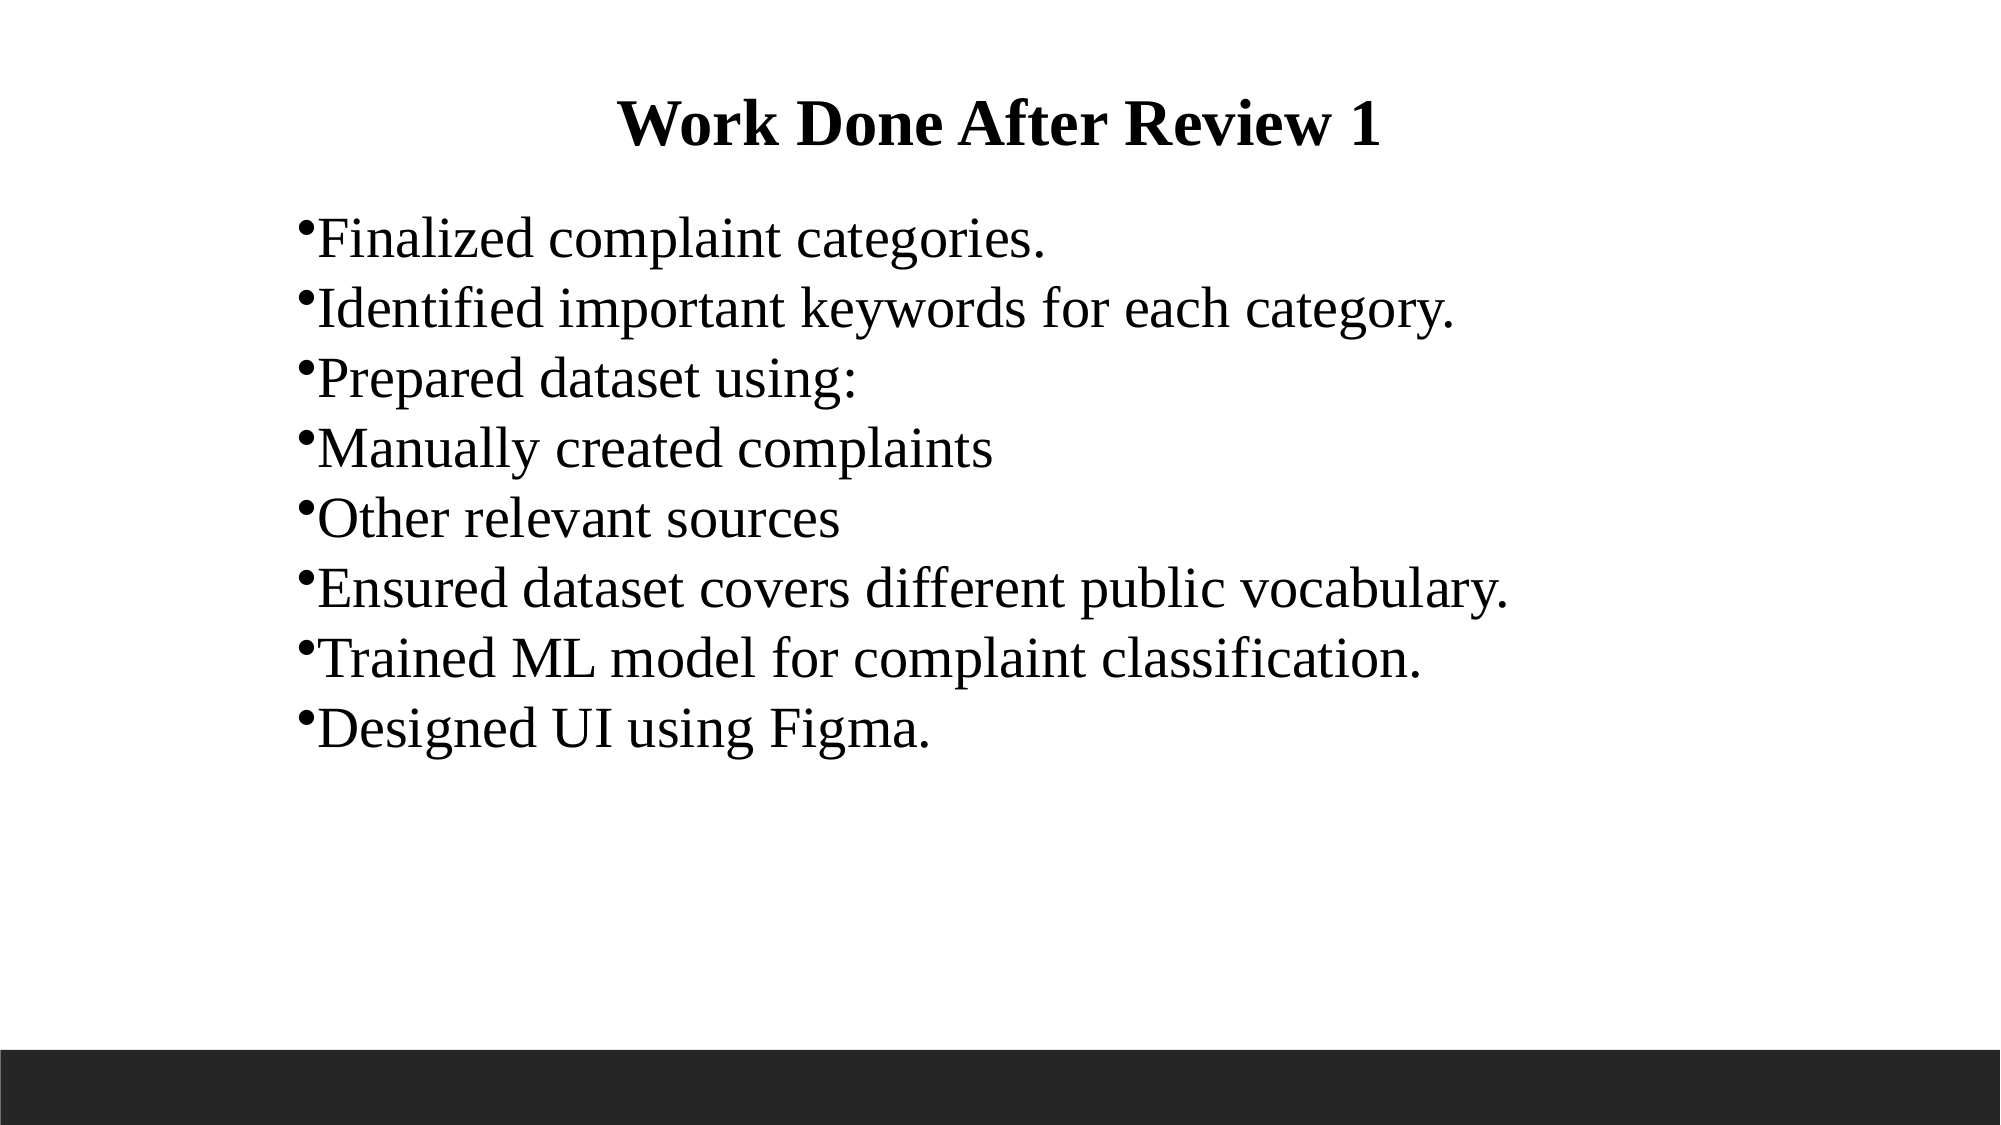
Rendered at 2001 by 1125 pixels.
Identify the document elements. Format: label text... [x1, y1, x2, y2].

text_box Finalized complaint categories. Identified important keywords for each category. Prepared dataset using: Manually created complaints Other relevant sources Ensured dataset covers different public vocabulary. Trained ML model for complaint classification. Designed UI using Figma. [281, 191, 1526, 767]
text_box Work Done After Review 1 [601, 71, 1399, 167]
